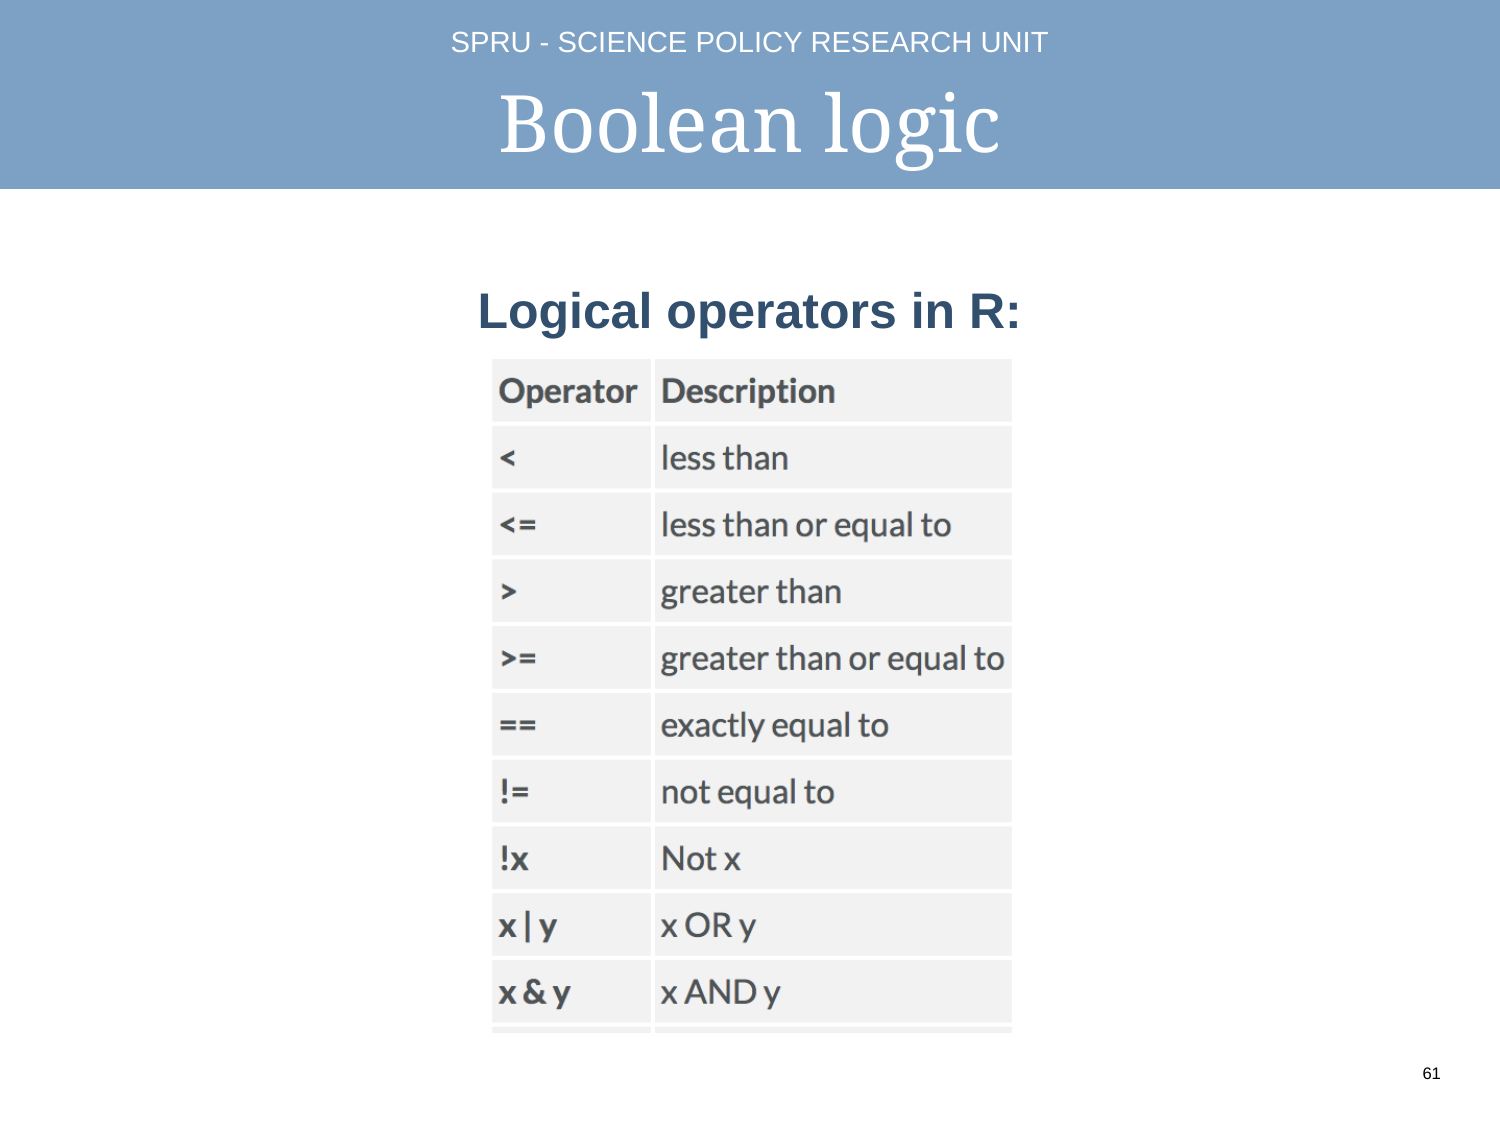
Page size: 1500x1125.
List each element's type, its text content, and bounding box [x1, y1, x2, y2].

title Boolean logic [59, 68, 1441, 185]
subtitle Logical operators in R: [126, 268, 1374, 412]
picture [485, 357, 1015, 1033]
